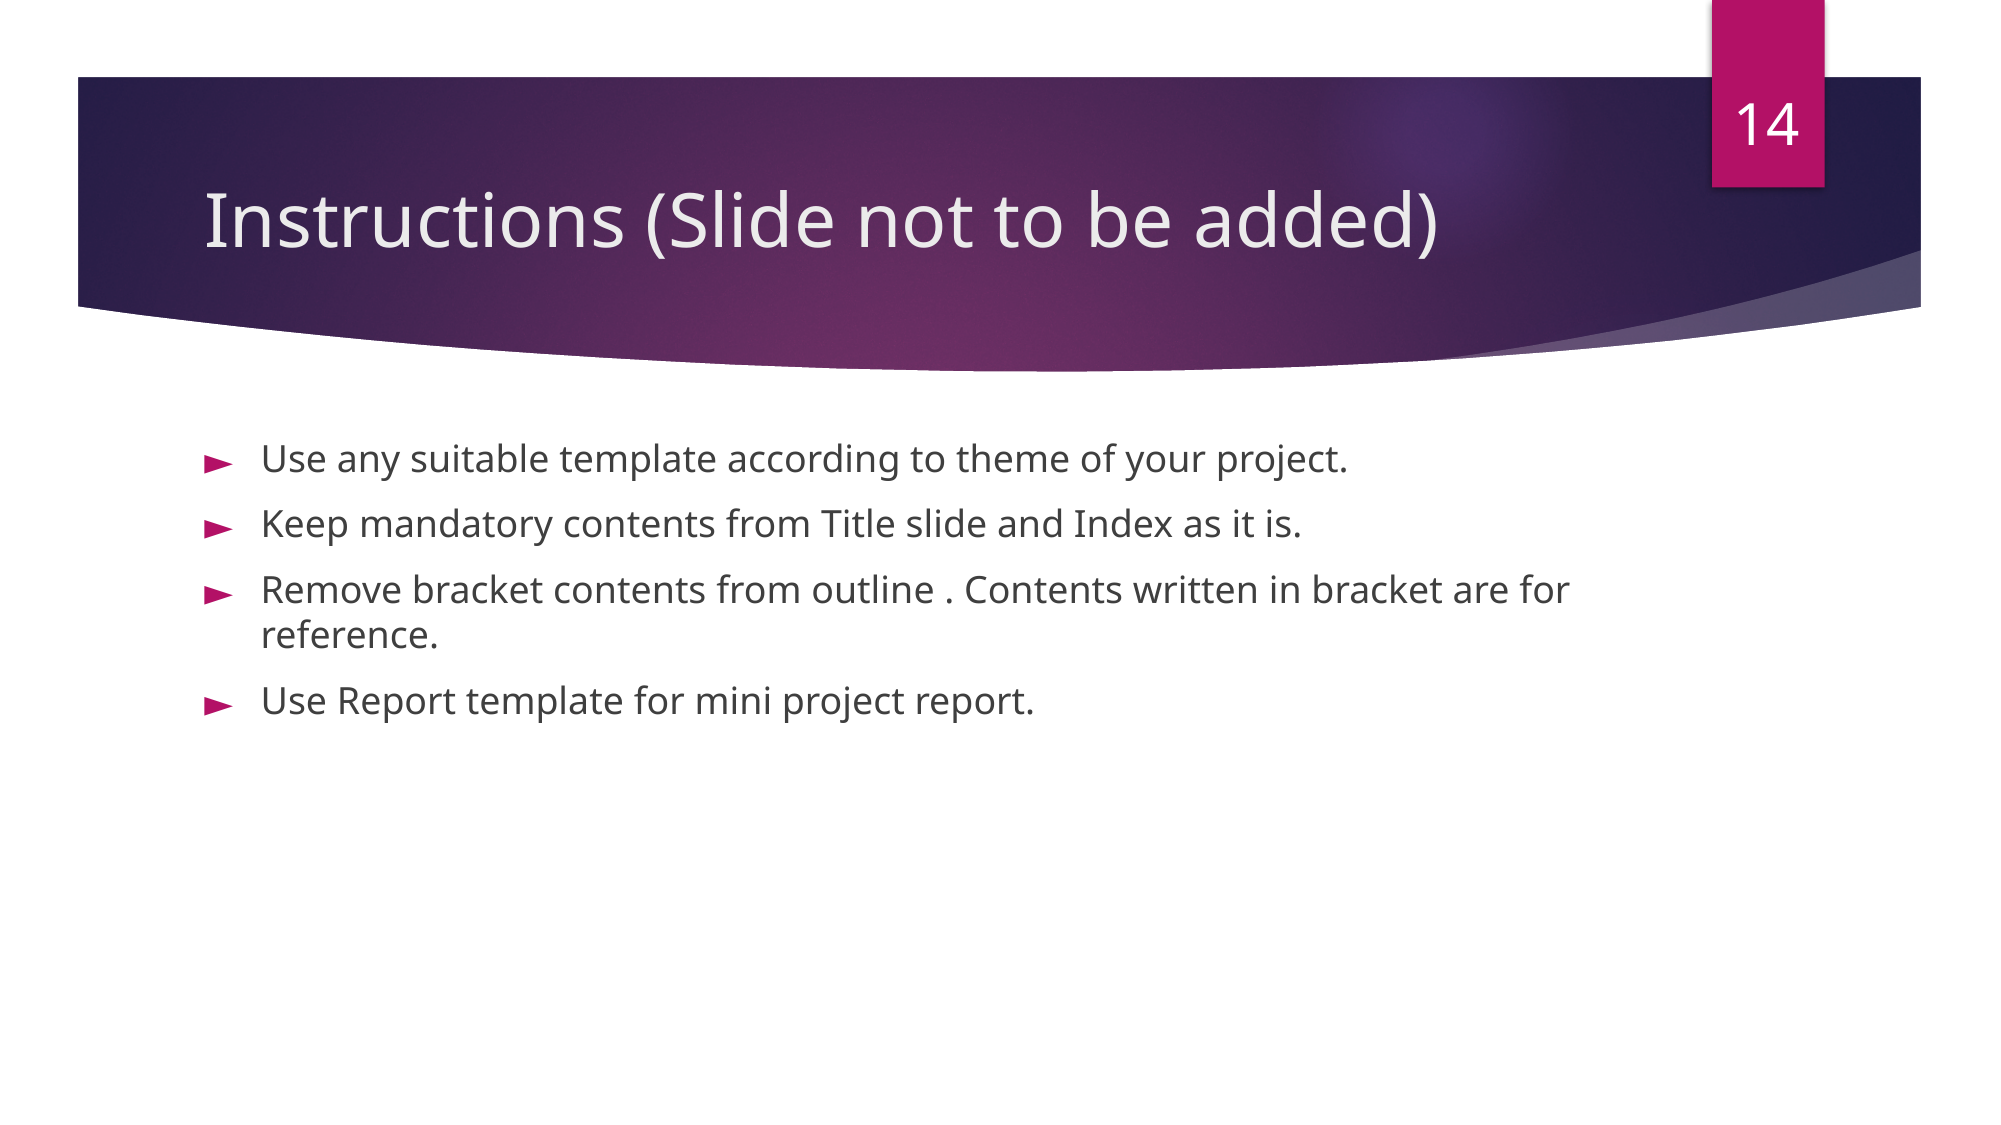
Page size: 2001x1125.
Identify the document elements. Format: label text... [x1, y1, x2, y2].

text_box References [1528, 317, 1727, 353]
slide_number 14 [1698, 48, 1836, 175]
list Use any suitable template according to theme of your project. Keep mandatory contents from Title slide and Index as it is. Remove bracket contents from outline . Contents written in bracket are for reference. Use Report template for mini project report. [189, 427, 1638, 988]
title Instructions (Slide not to be added) [189, 159, 1627, 276]
picture [79, 78, 1920, 371]
